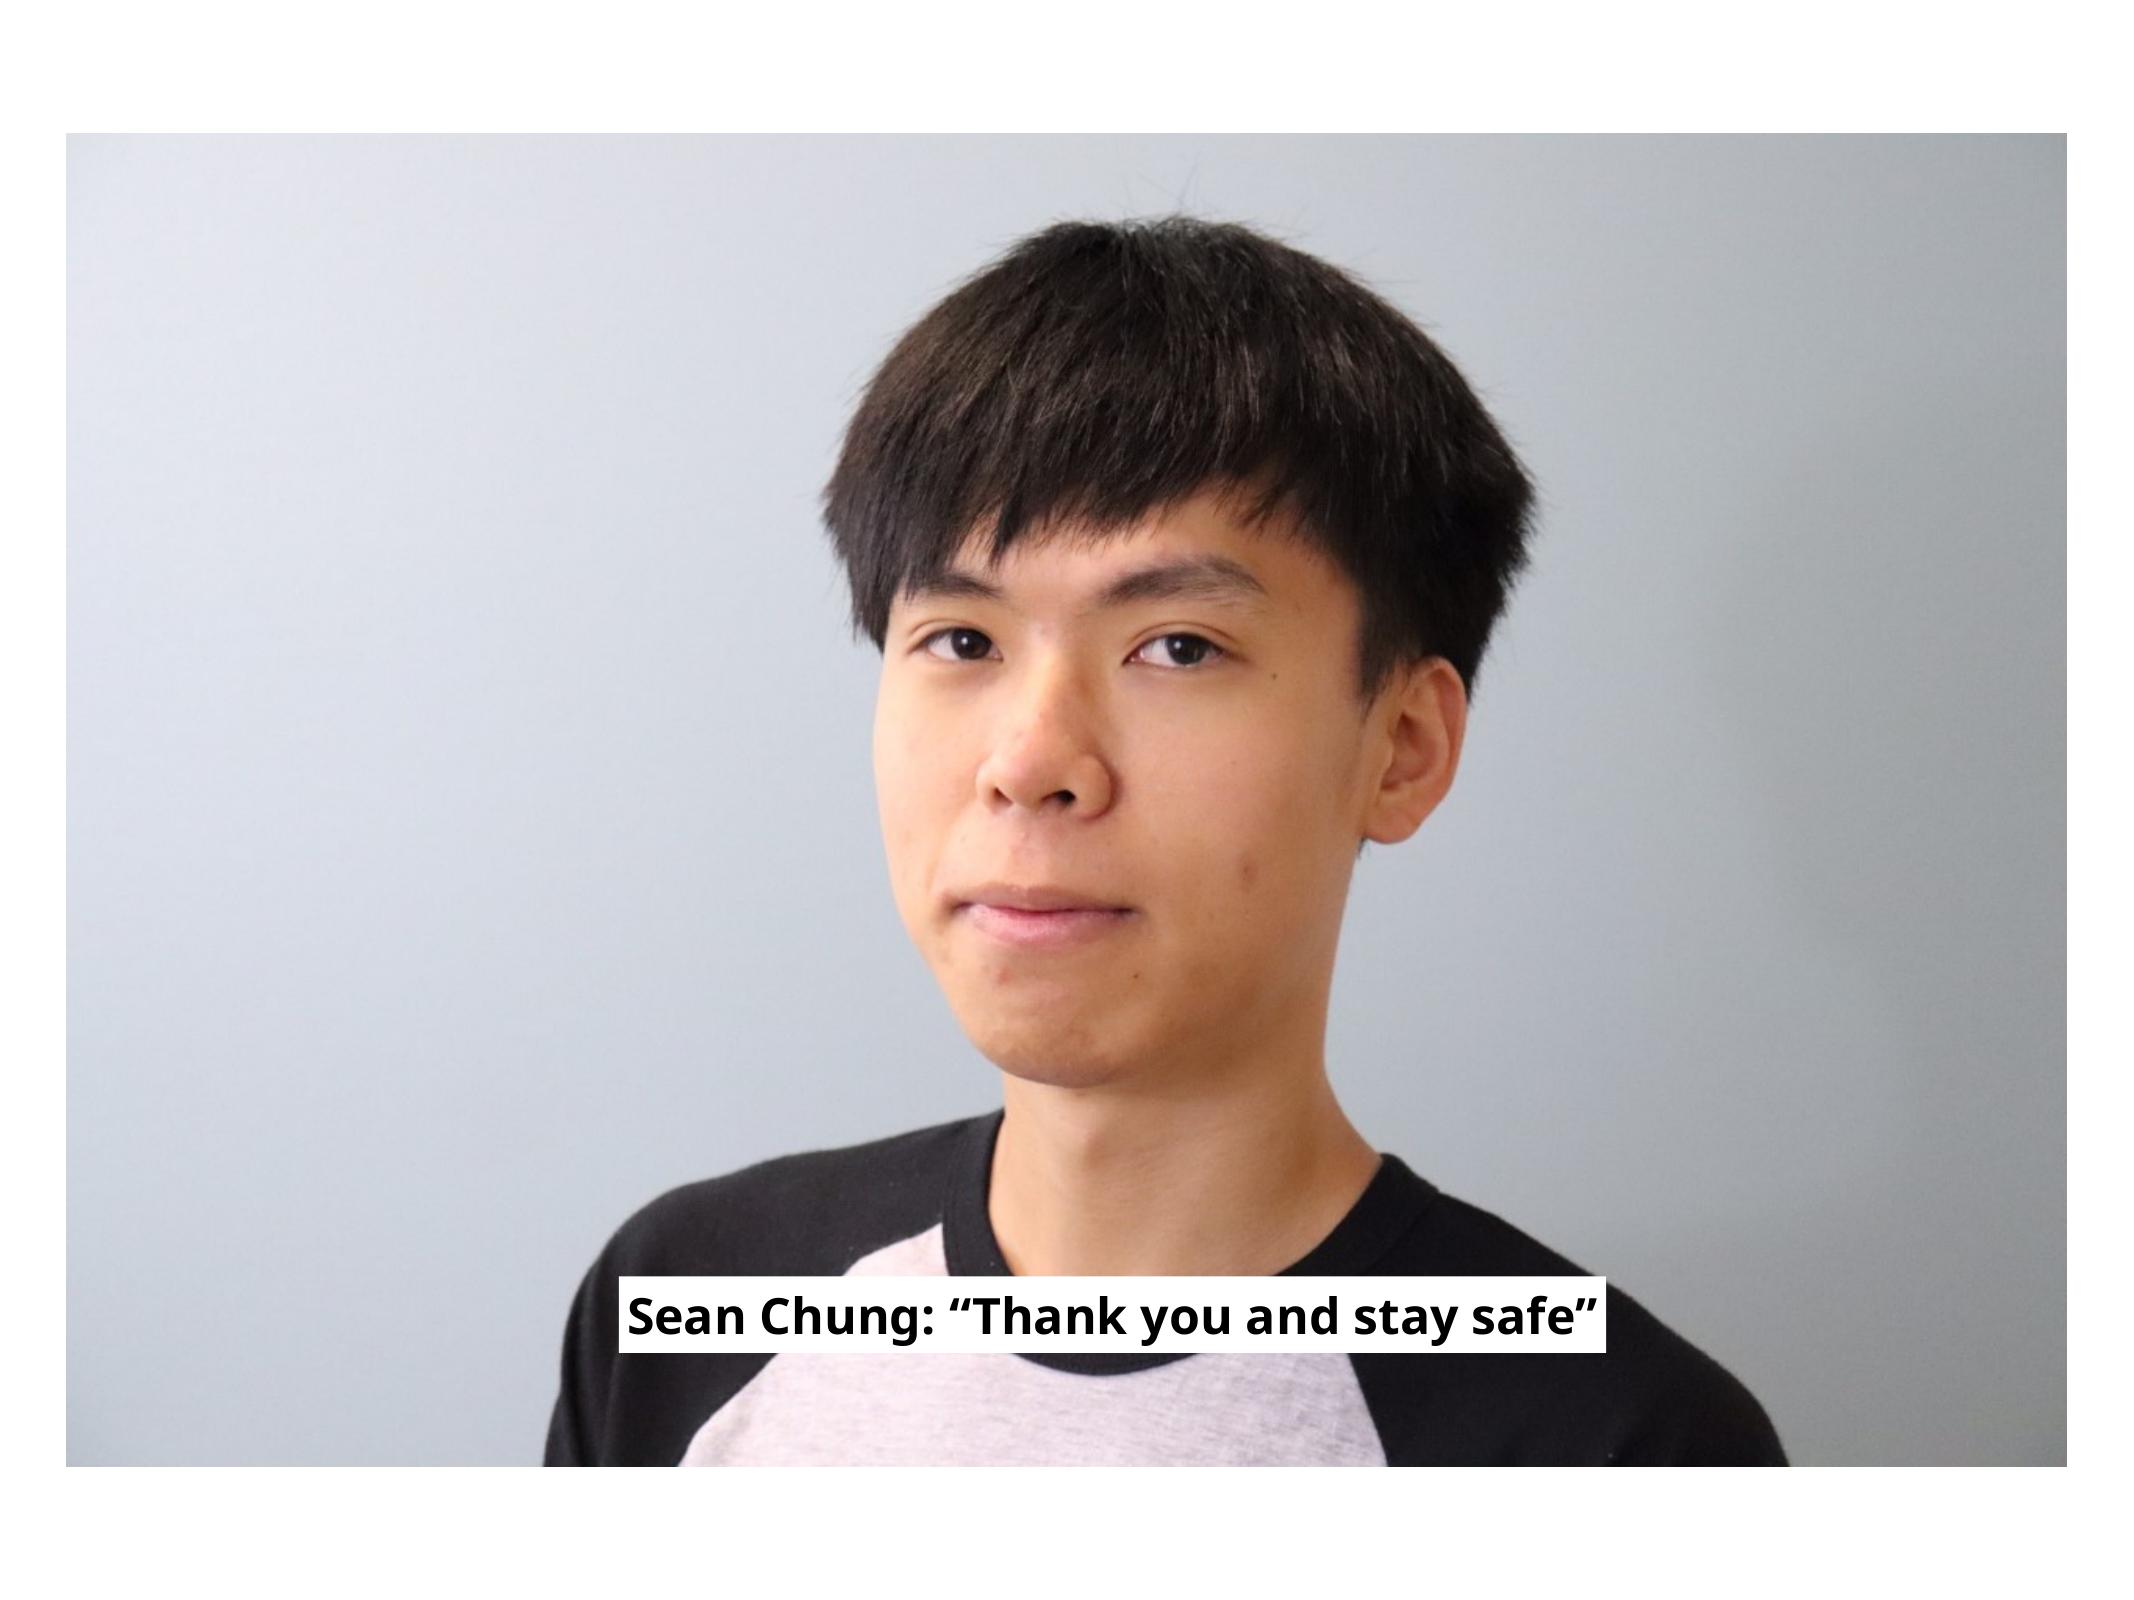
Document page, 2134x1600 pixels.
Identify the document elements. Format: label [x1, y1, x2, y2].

picture [66, 133, 2067, 1467]
